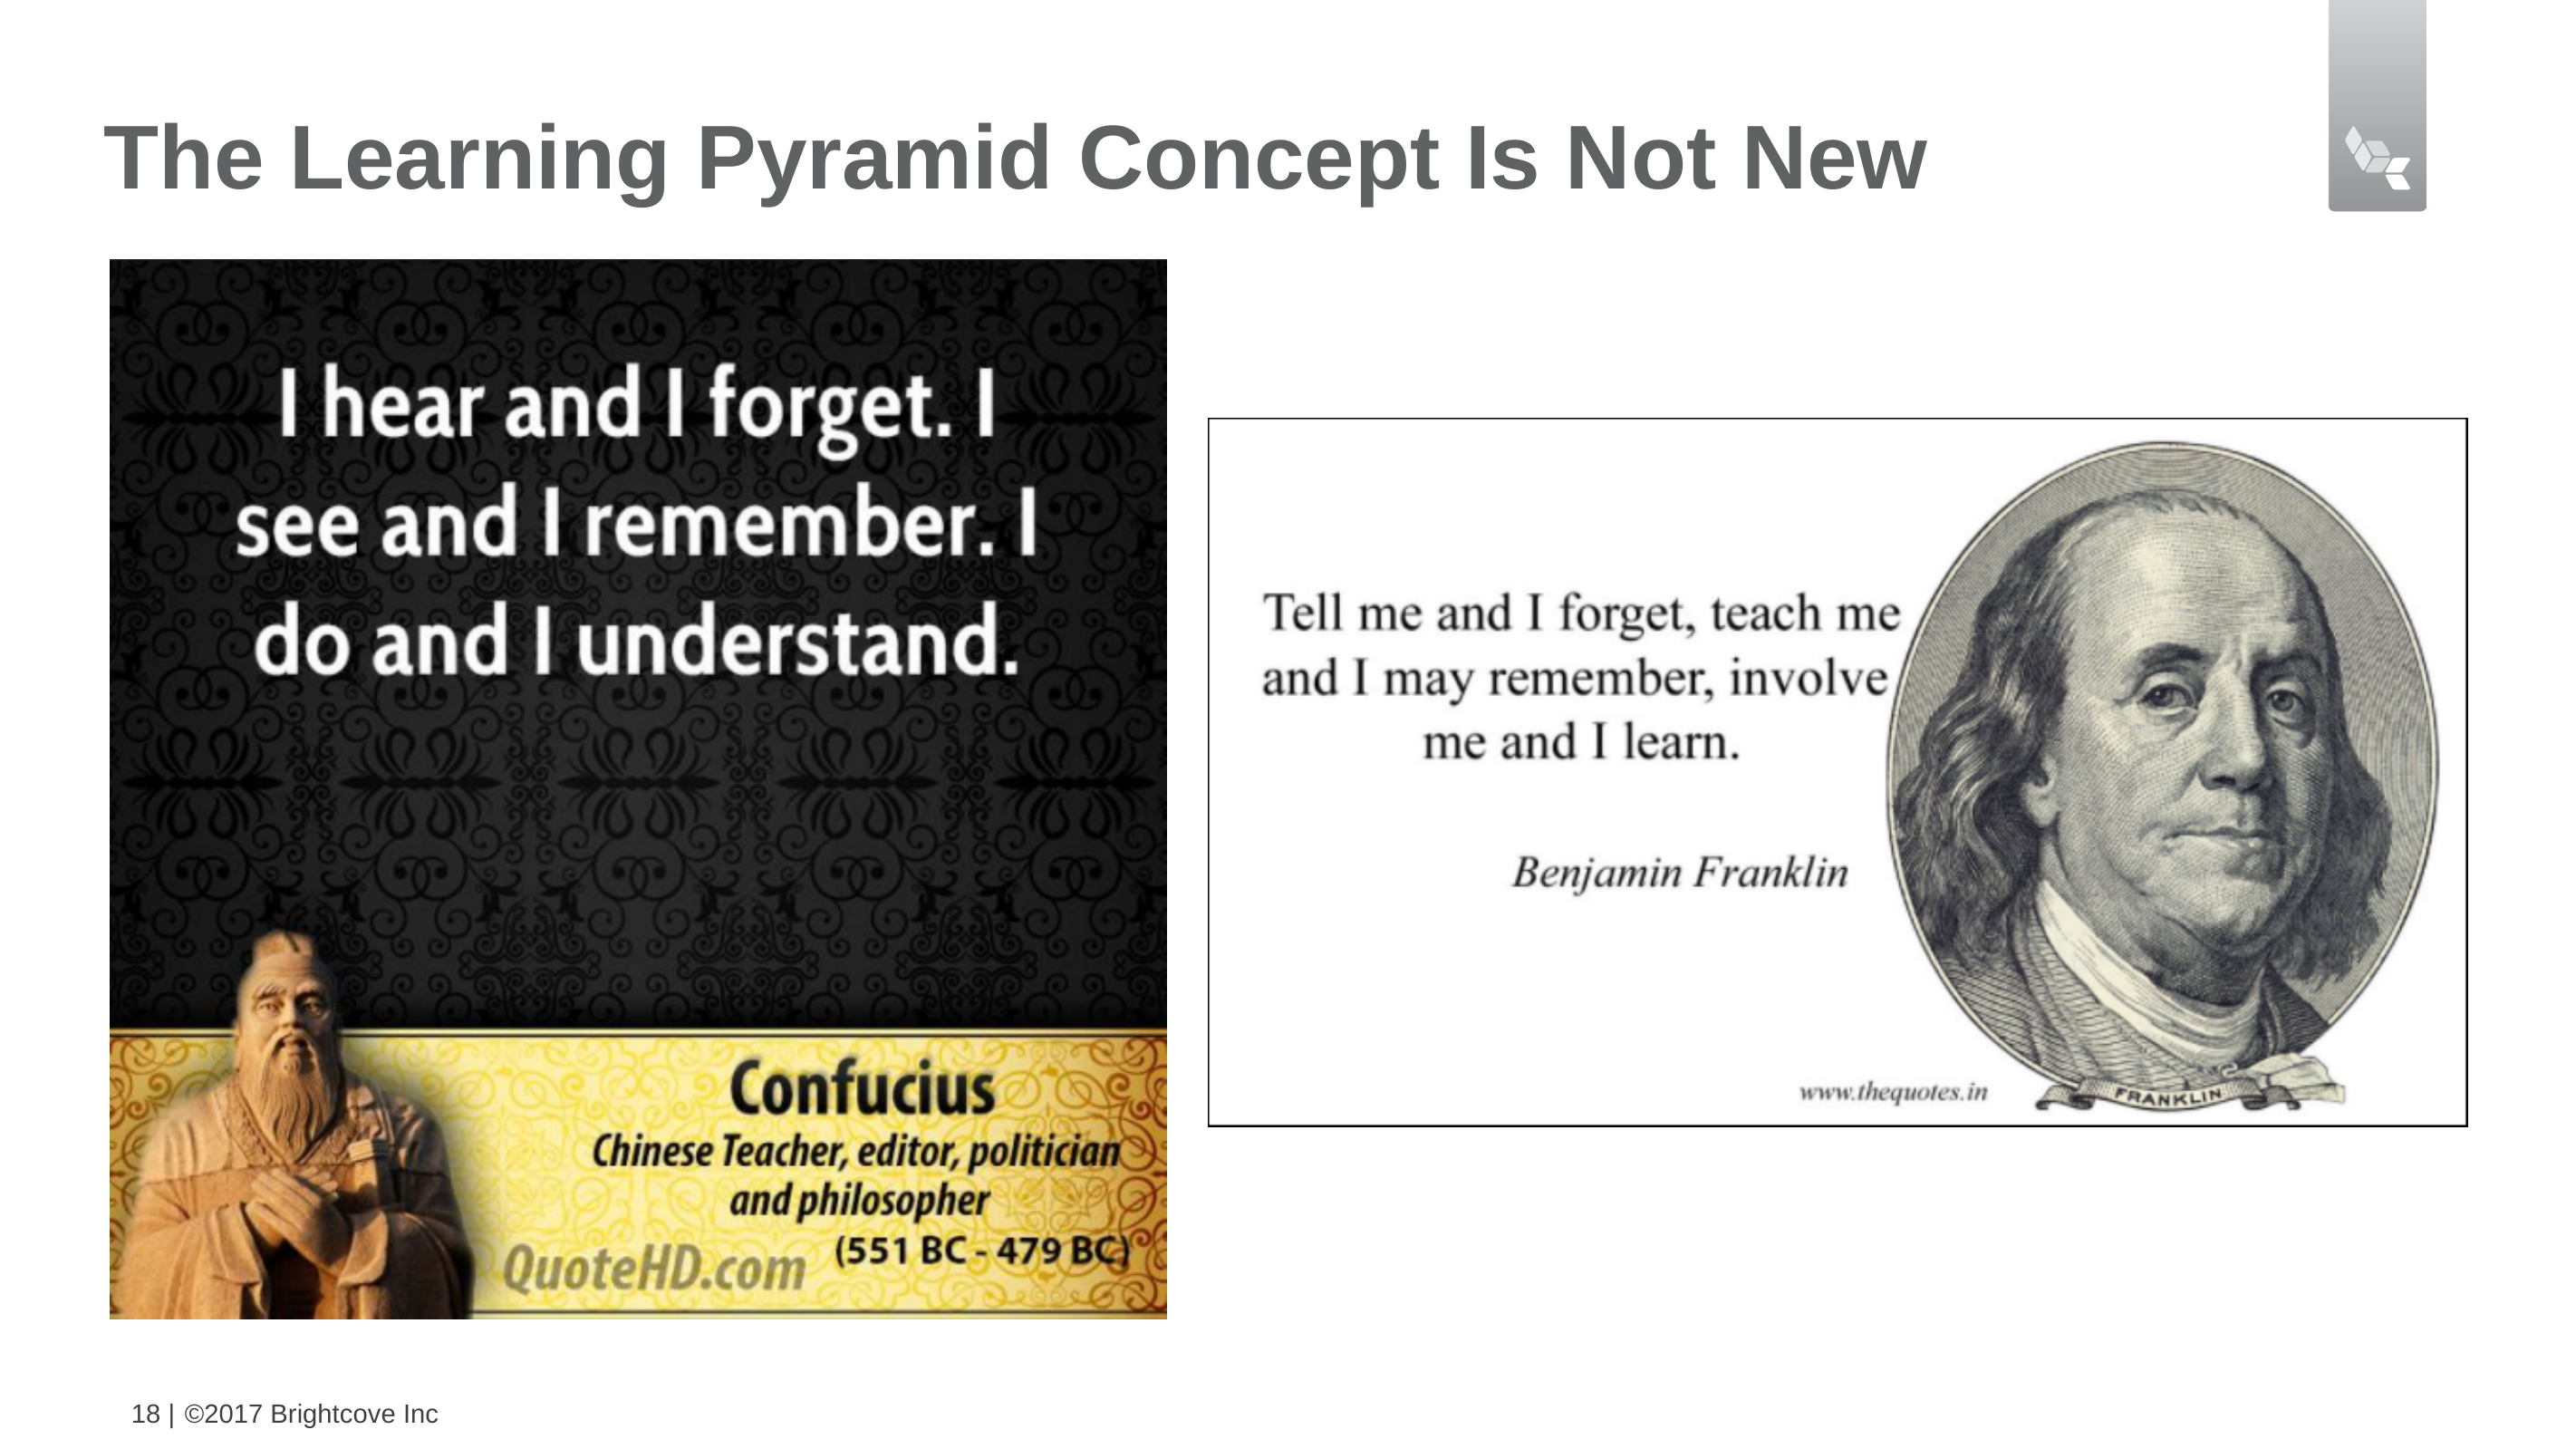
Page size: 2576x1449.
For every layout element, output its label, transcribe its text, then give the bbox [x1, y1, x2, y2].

picture [1208, 418, 2468, 1127]
slide_number 18 | [88, 1374, 189, 1449]
title The Learning Pyramid Concept Is Not New [80, 44, 2270, 260]
picture [109, 259, 1168, 1319]
footer ©2017 Brightcove Inc [189, 1374, 988, 1449]
